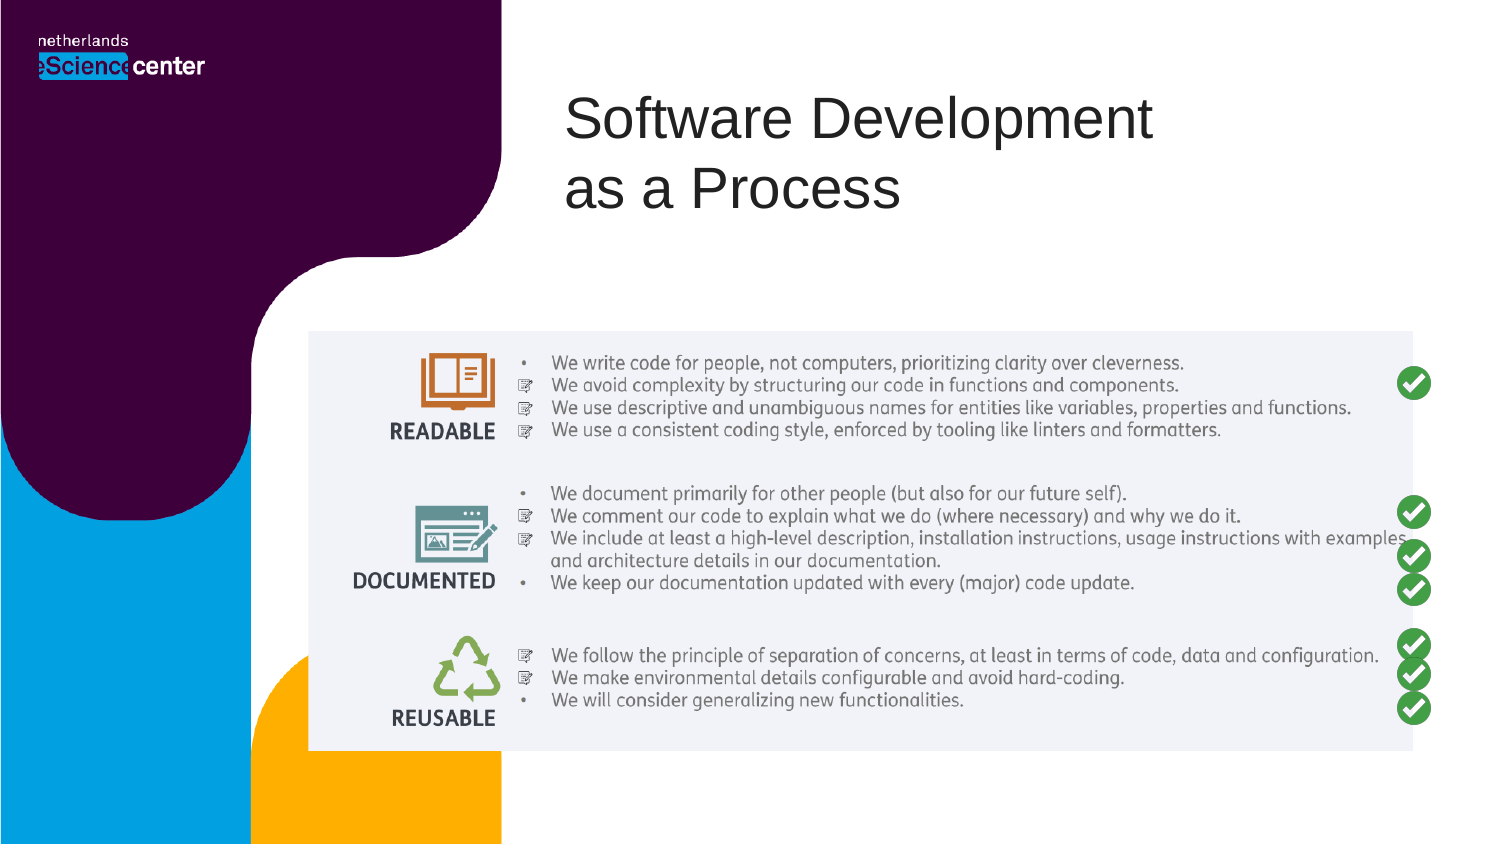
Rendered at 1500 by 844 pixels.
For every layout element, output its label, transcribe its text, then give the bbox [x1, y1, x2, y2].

title Software Development as a Process [549, 65, 1415, 211]
picture [0, 0, 1500, 844]
